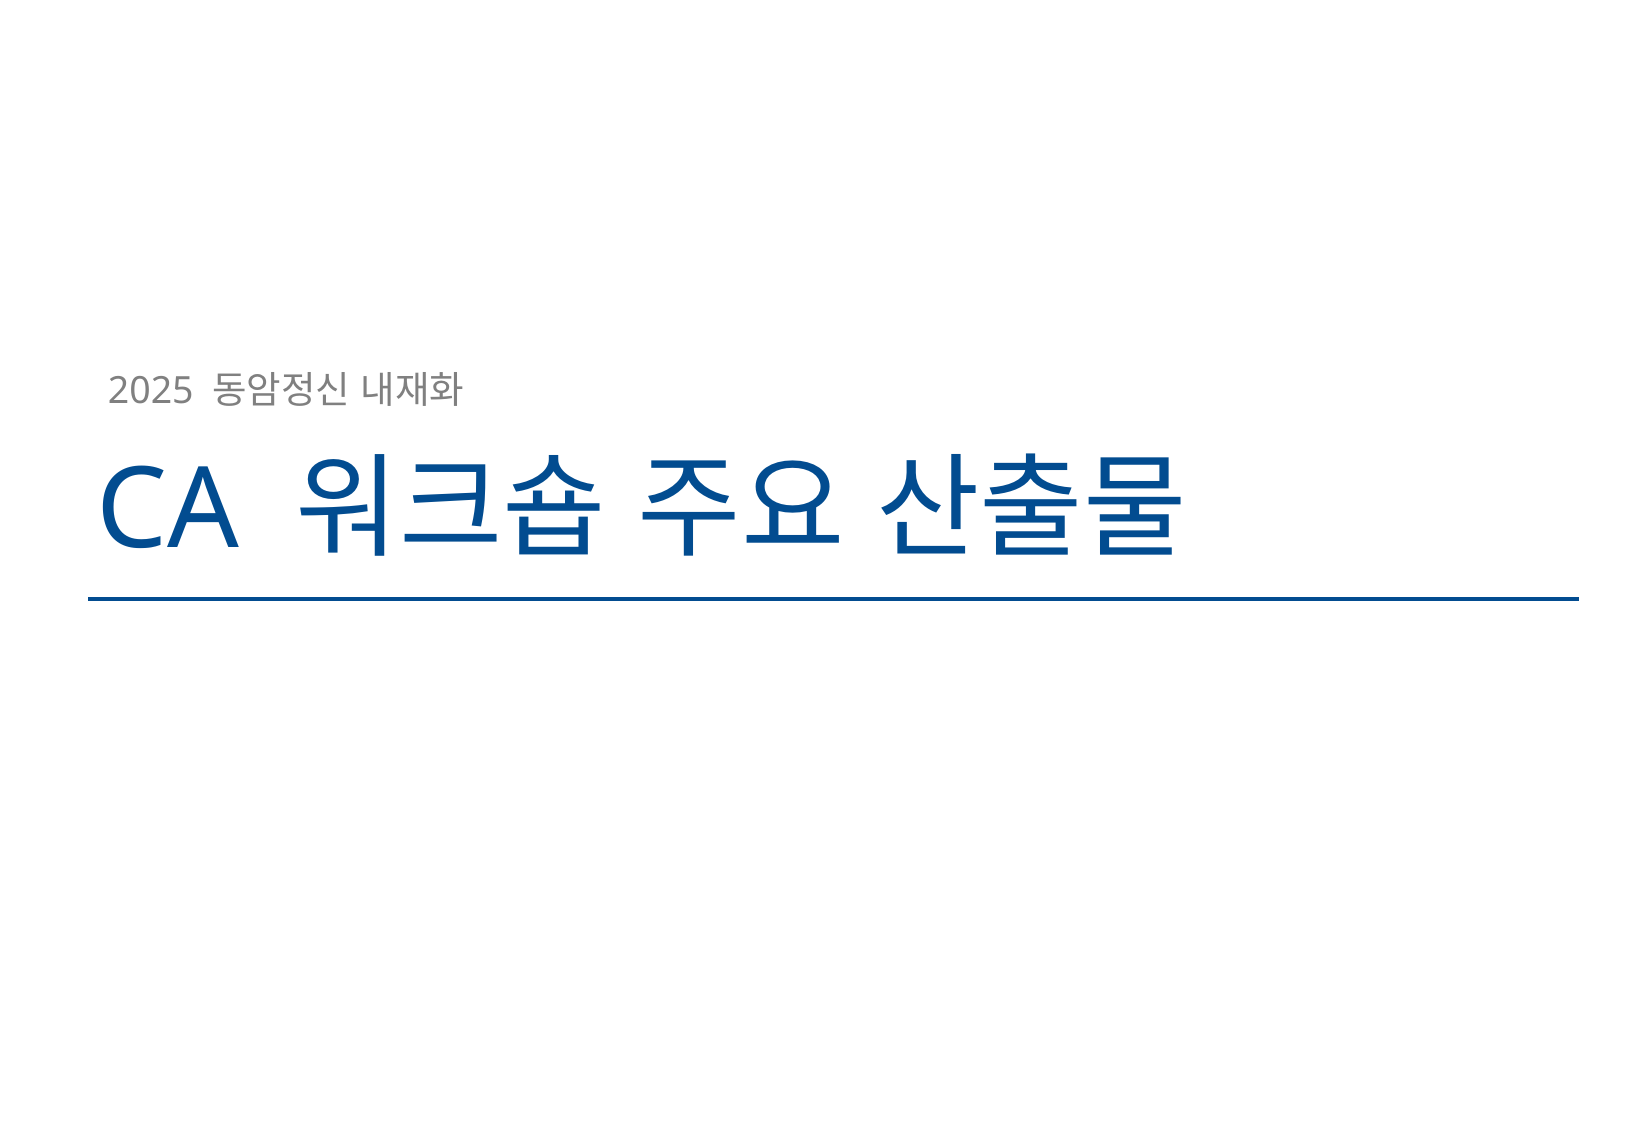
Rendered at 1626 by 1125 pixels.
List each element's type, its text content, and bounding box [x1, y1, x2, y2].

text_box CA 워크숍 주요 산출물 [88, 426, 1387, 578]
text_box 2025 동암정신 내재화 [99, 358, 1287, 420]
